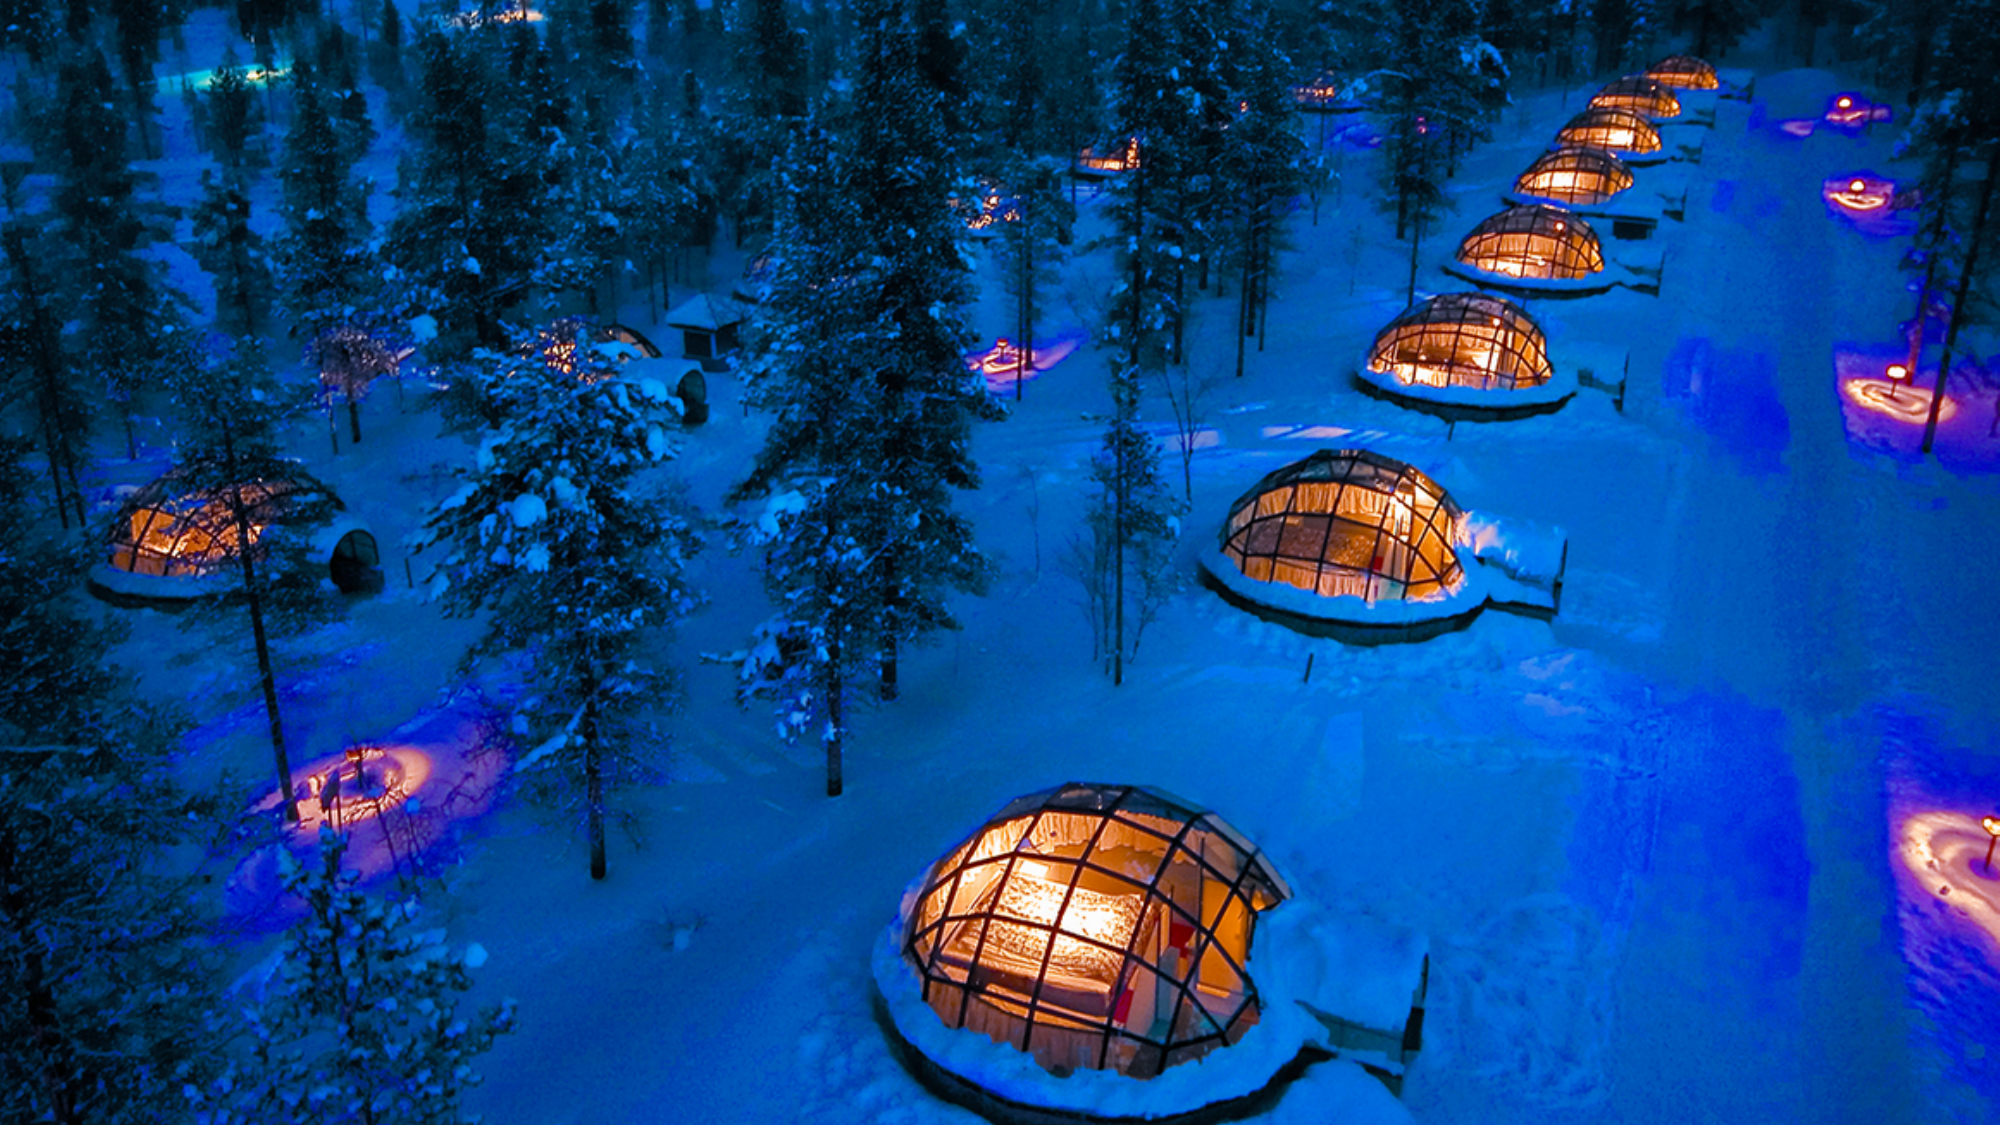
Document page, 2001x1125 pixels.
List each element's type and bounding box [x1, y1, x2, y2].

list [0, 0, 2000, 1125]
